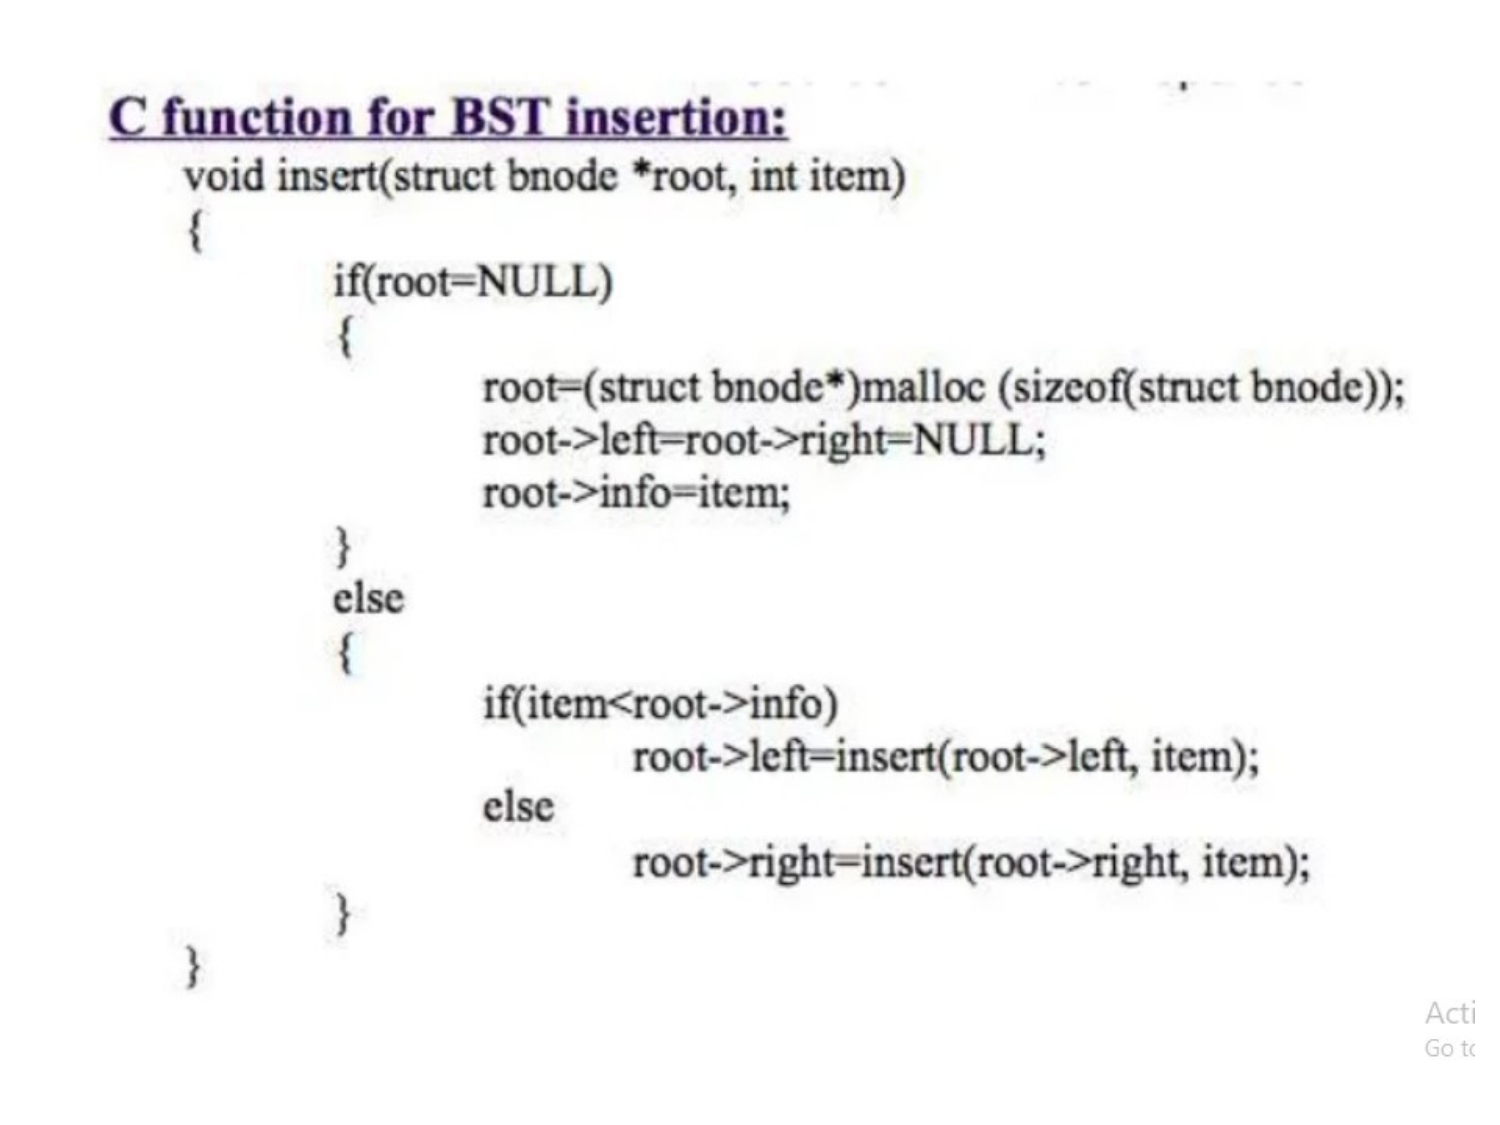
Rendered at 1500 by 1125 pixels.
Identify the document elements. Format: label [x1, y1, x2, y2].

picture [24, 48, 1476, 1077]
